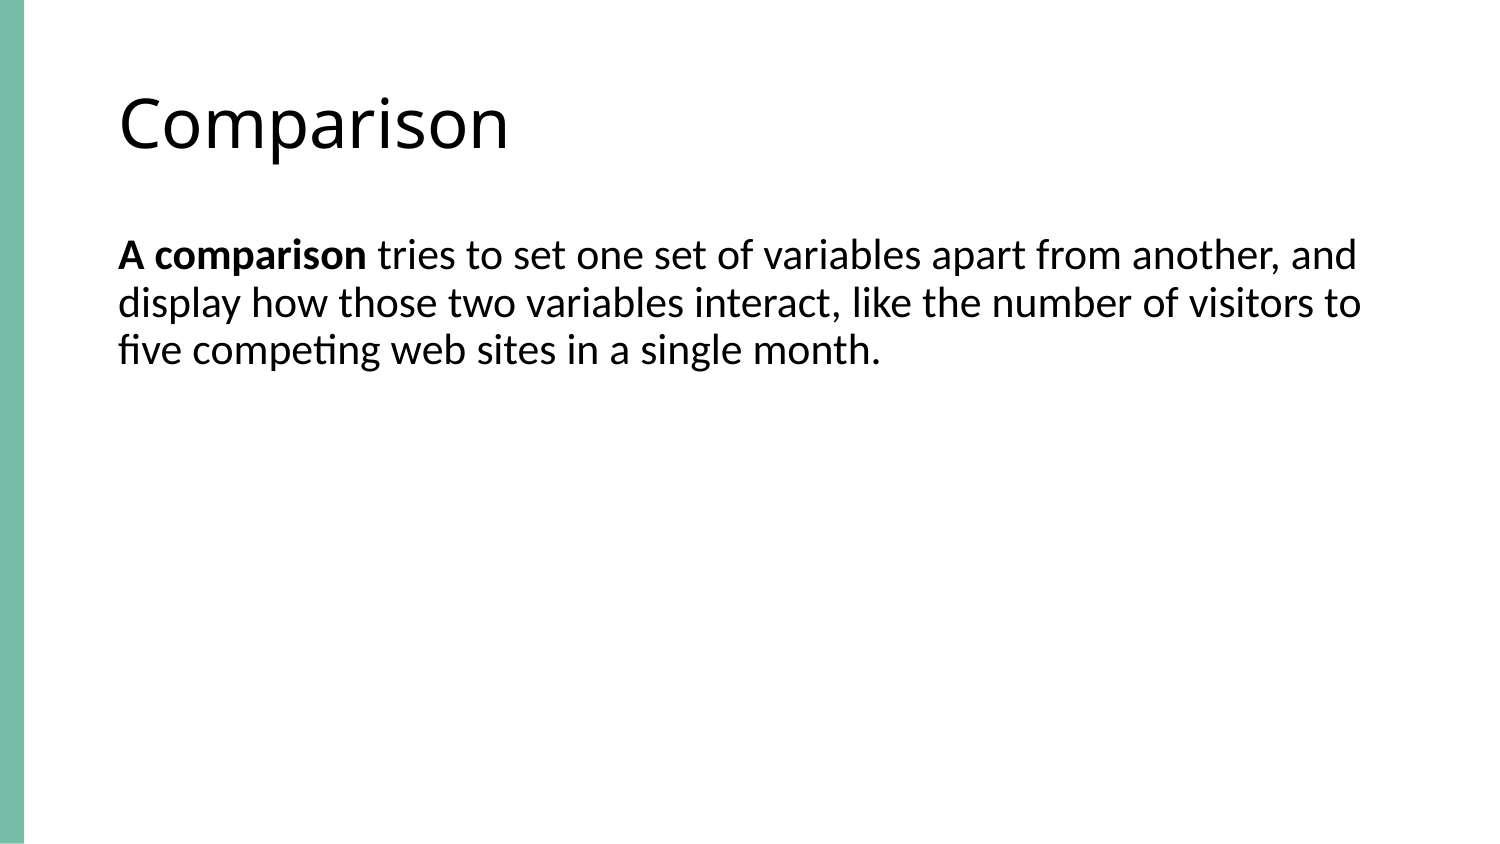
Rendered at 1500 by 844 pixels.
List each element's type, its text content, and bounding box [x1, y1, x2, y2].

title Comparison [103, 44, 1397, 208]
list A comparison tries to set one set of variables apart from another, and display how those two variables interact, like the number of visitors to five competing web sites in a single month. [103, 224, 1397, 760]
